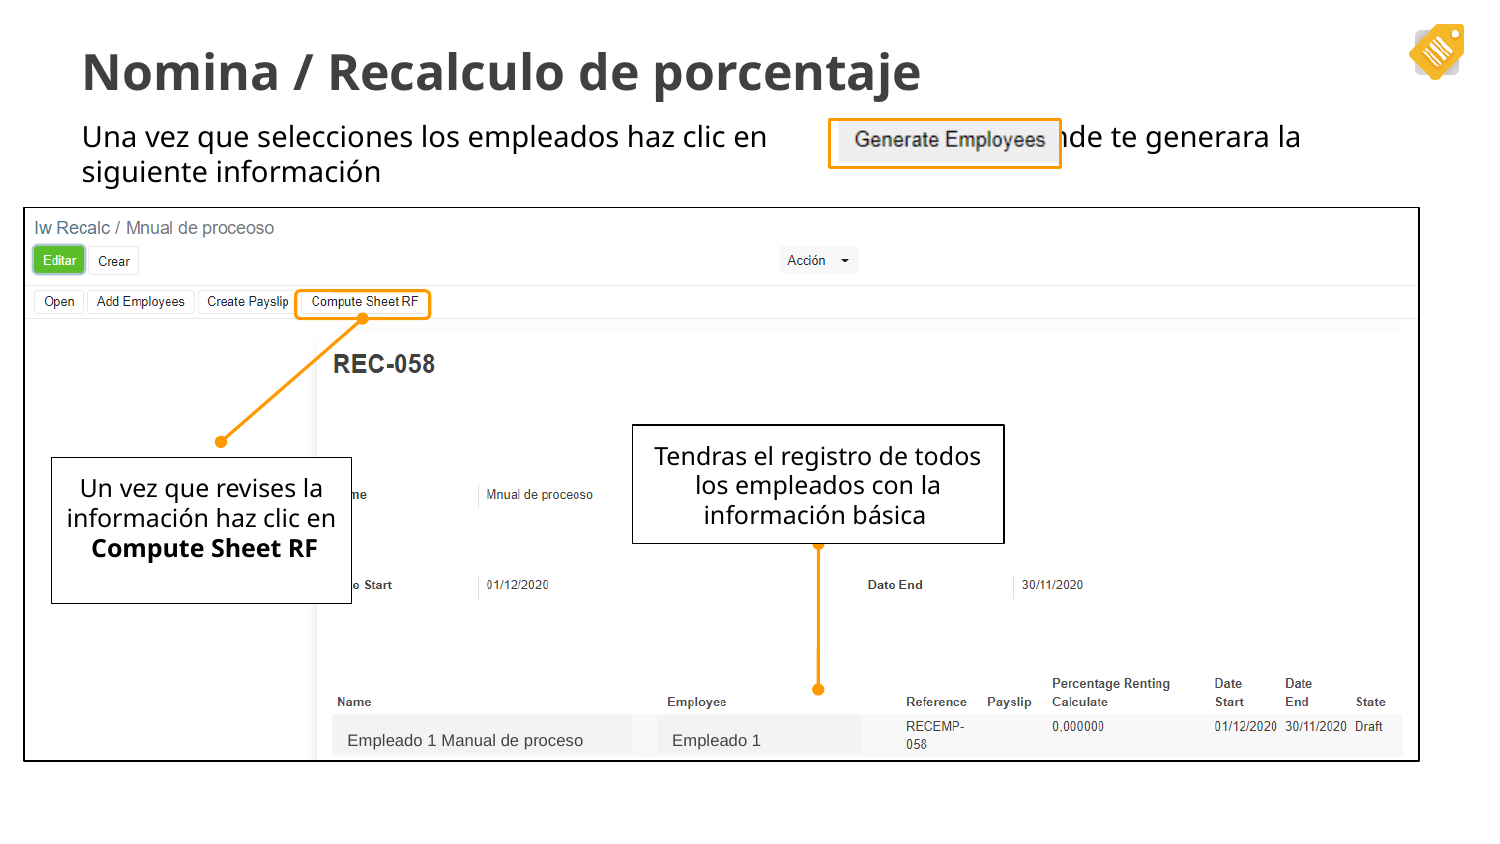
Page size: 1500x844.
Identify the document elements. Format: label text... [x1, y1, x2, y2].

picture [1409, 24, 1464, 80]
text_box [220, 318, 363, 443]
picture [830, 120, 1060, 167]
text_box Nomina / Recalculo de porcentaje [66, 25, 1329, 103]
picture [24, 207, 1419, 761]
text_box Una vez que selecciones los empleados haz clic en donde te generara la siguiente información [66, 103, 1411, 184]
